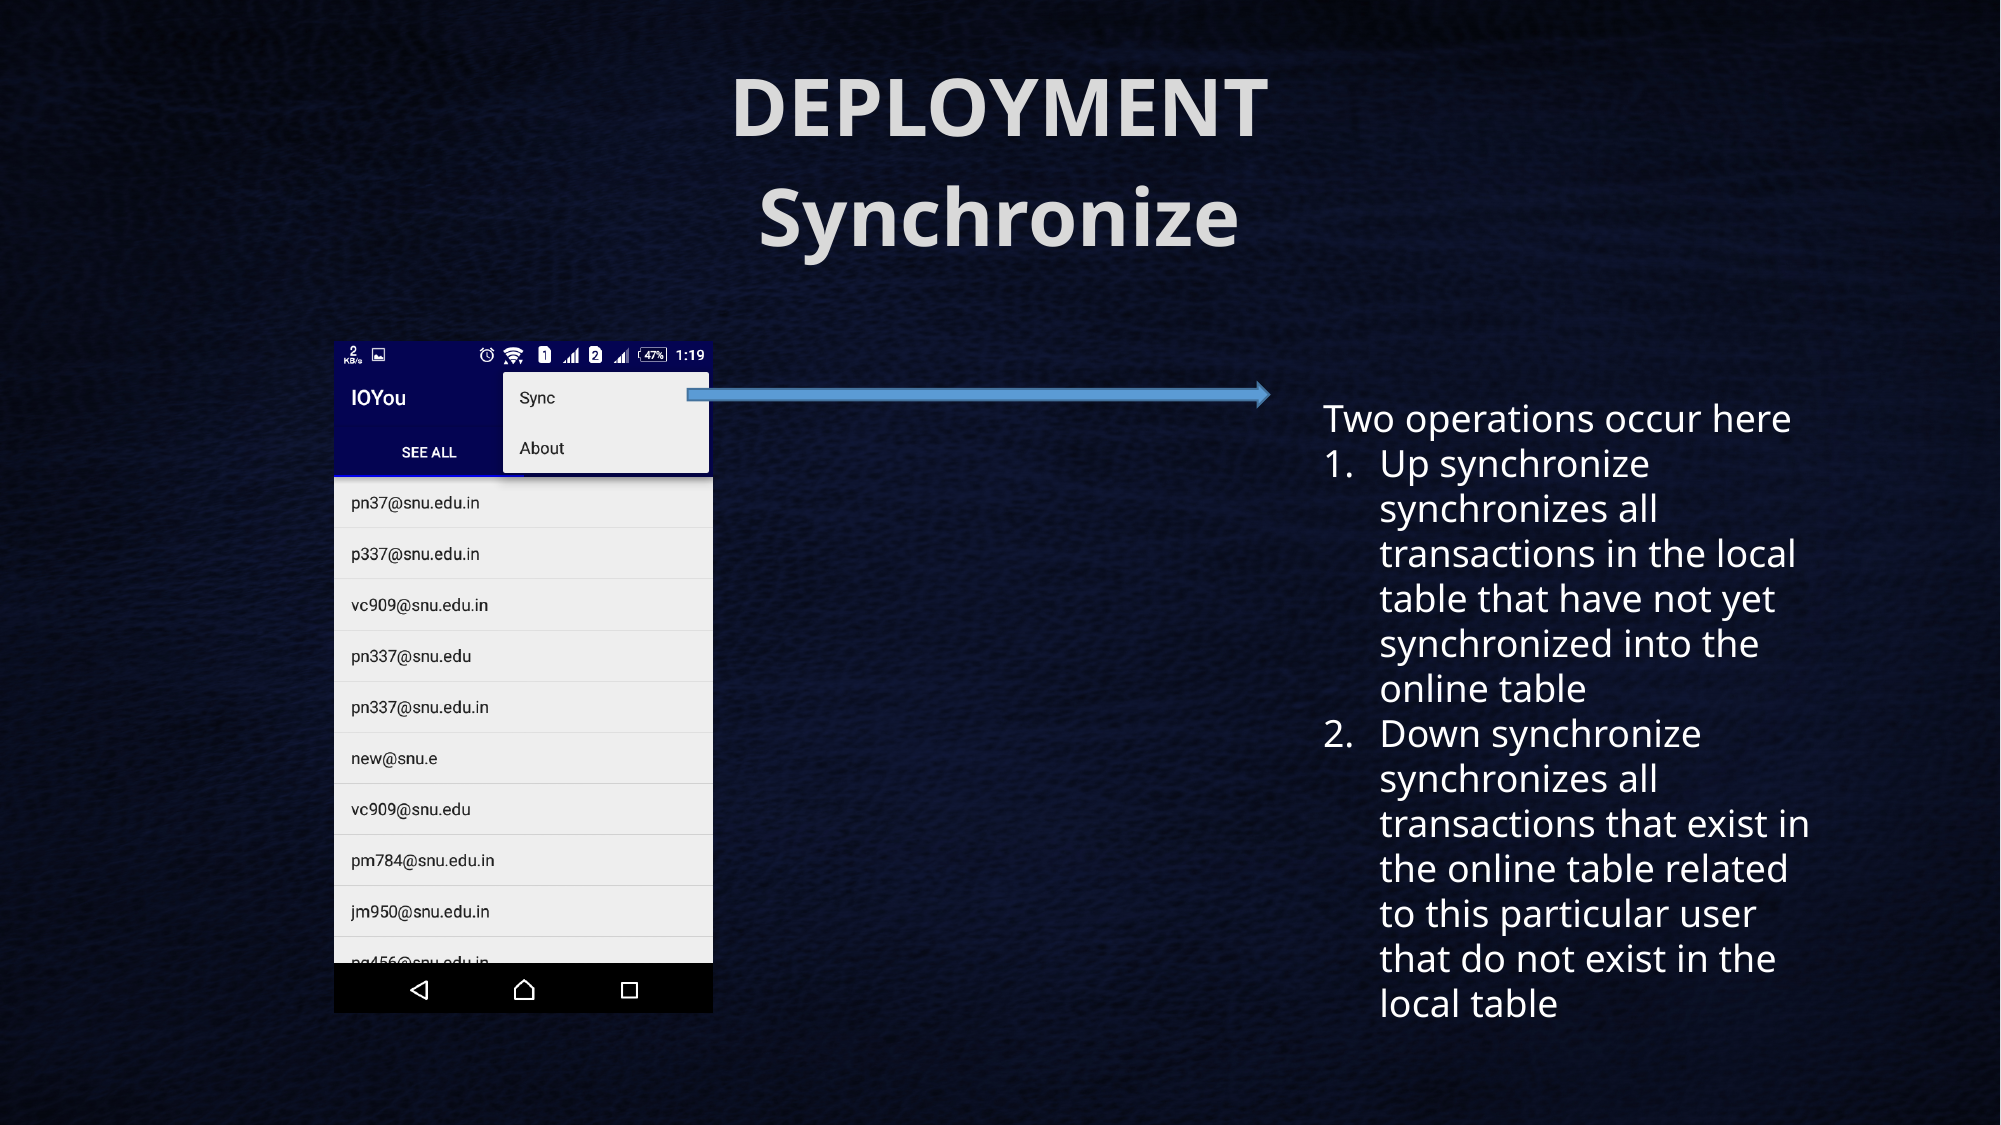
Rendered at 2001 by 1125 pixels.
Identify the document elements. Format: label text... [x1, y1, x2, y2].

text_box Synchronize [137, 170, 1863, 272]
text_box [713, 380, 1271, 409]
text_box Two operations occur here Up synchronize synchronizes all transactions in the local table that have not yet synchronized into the online table Down synchronize synchronizes all transactions that exist in the online table related to this particular user that do not exist in the local table [1308, 387, 1828, 1033]
text_box Deployment [137, 59, 1863, 162]
picture [0, 0, 2001, 1125]
